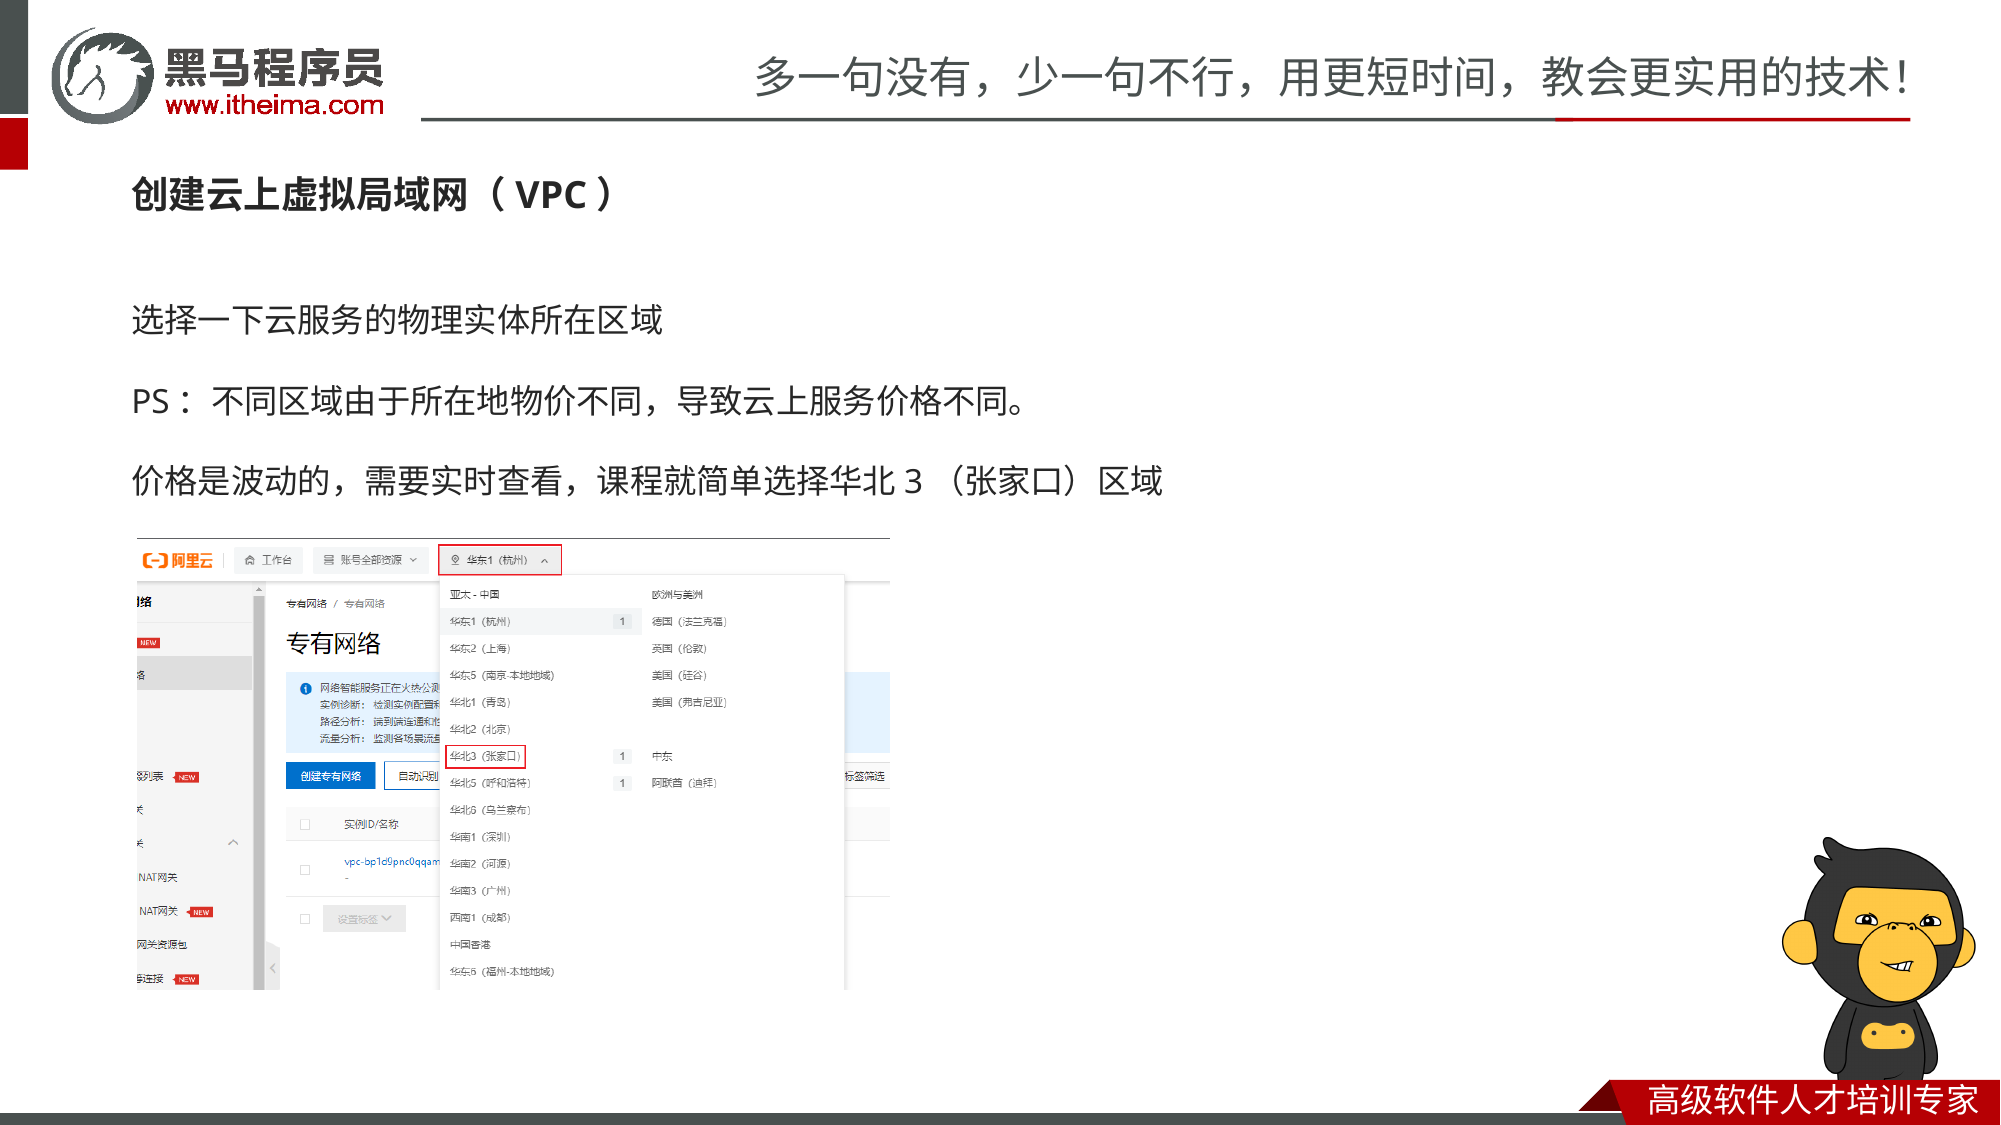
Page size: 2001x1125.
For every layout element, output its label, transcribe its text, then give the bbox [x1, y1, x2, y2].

picture [137, 538, 890, 990]
list 创建云上虚拟局域网（VPC） [116, 154, 1872, 239]
picture [1752, 811, 2000, 1080]
list 选择一下云服务的物理实体所在区域 PS：不同区域由于所在地物价不同，导致云上服务价格不同。 价格是波动的，需要实时查看，课程就简单选择华北3（张家口）区域 [116, 271, 1872, 964]
picture [50, 26, 384, 125]
